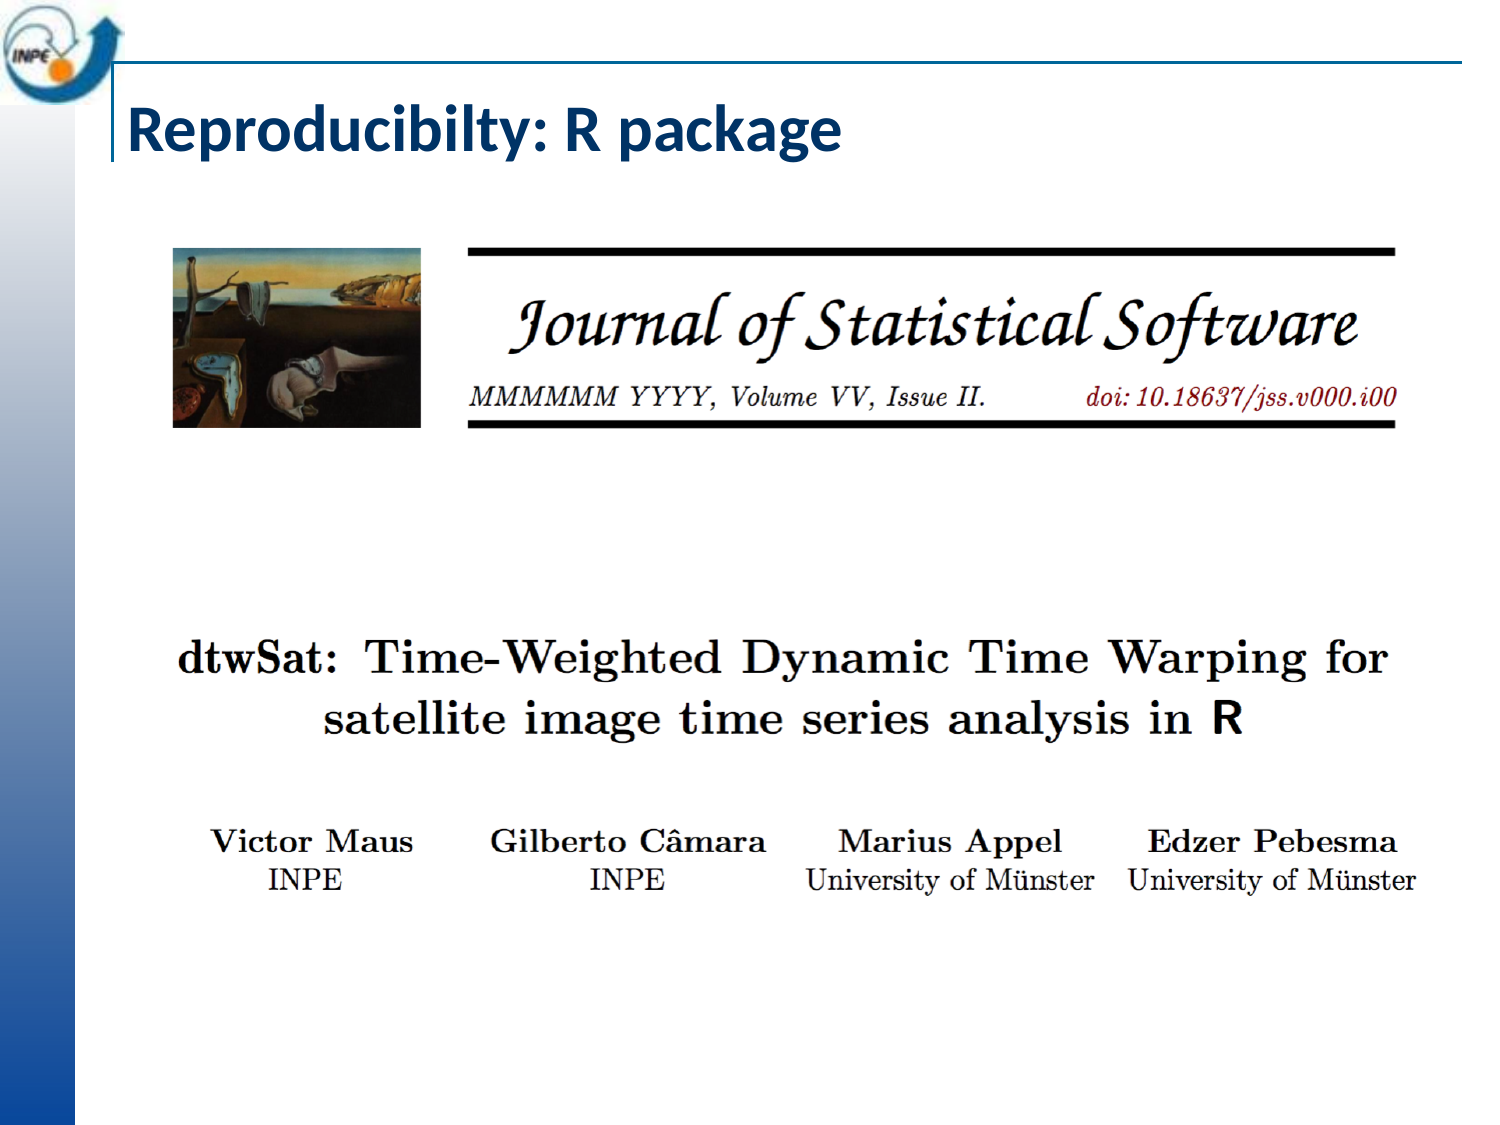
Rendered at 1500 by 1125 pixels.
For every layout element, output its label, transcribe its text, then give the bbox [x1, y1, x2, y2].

picture [0, 0, 125, 105]
title Reproducibilty: R package [112, 62, 1450, 186]
picture [112, 187, 1464, 929]
